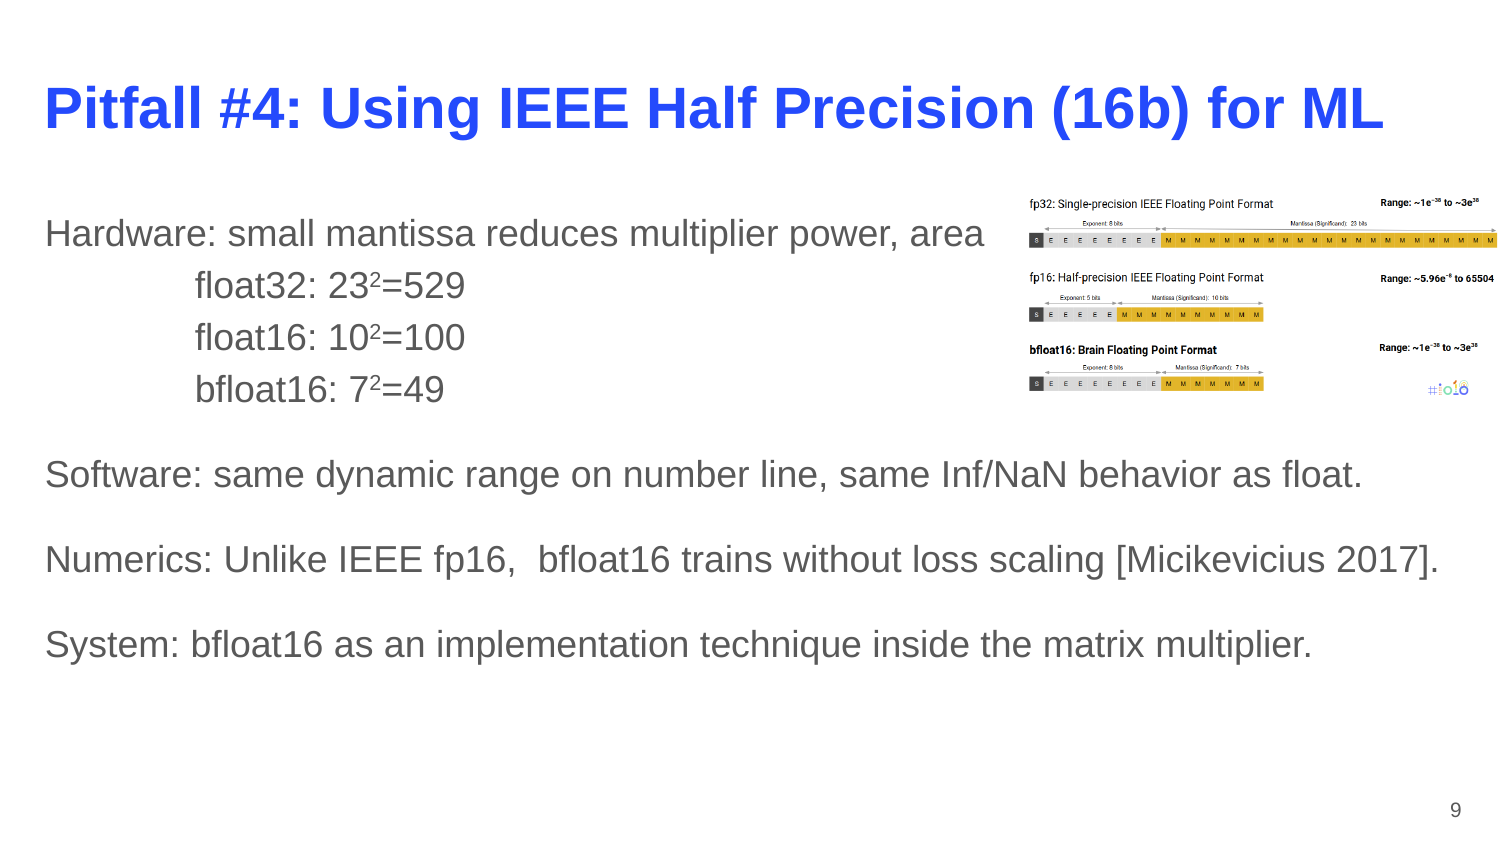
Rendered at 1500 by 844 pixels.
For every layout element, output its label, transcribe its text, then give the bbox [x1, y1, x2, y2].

title Pitfall #4: Using IEEE Half Precision (16b) for ML [29, 54, 1471, 149]
slide_number 9 [1386, 786, 1477, 833]
list Hardware: small mantissa reduces multiplier power, area float32: 232=529 float16: 102=100 bfloat16: 72=49 Software: same dynamic range on number line, same Inf/NaN behavior as float. Numerics: Unlike IEEE fp16, bfloat16 trains without loss scaling [Micikevicius 2017]. System: bfloat16 as an implementation technique inside the matrix multiplier. [29, 187, 1471, 748]
picture [1024, 187, 1500, 400]
